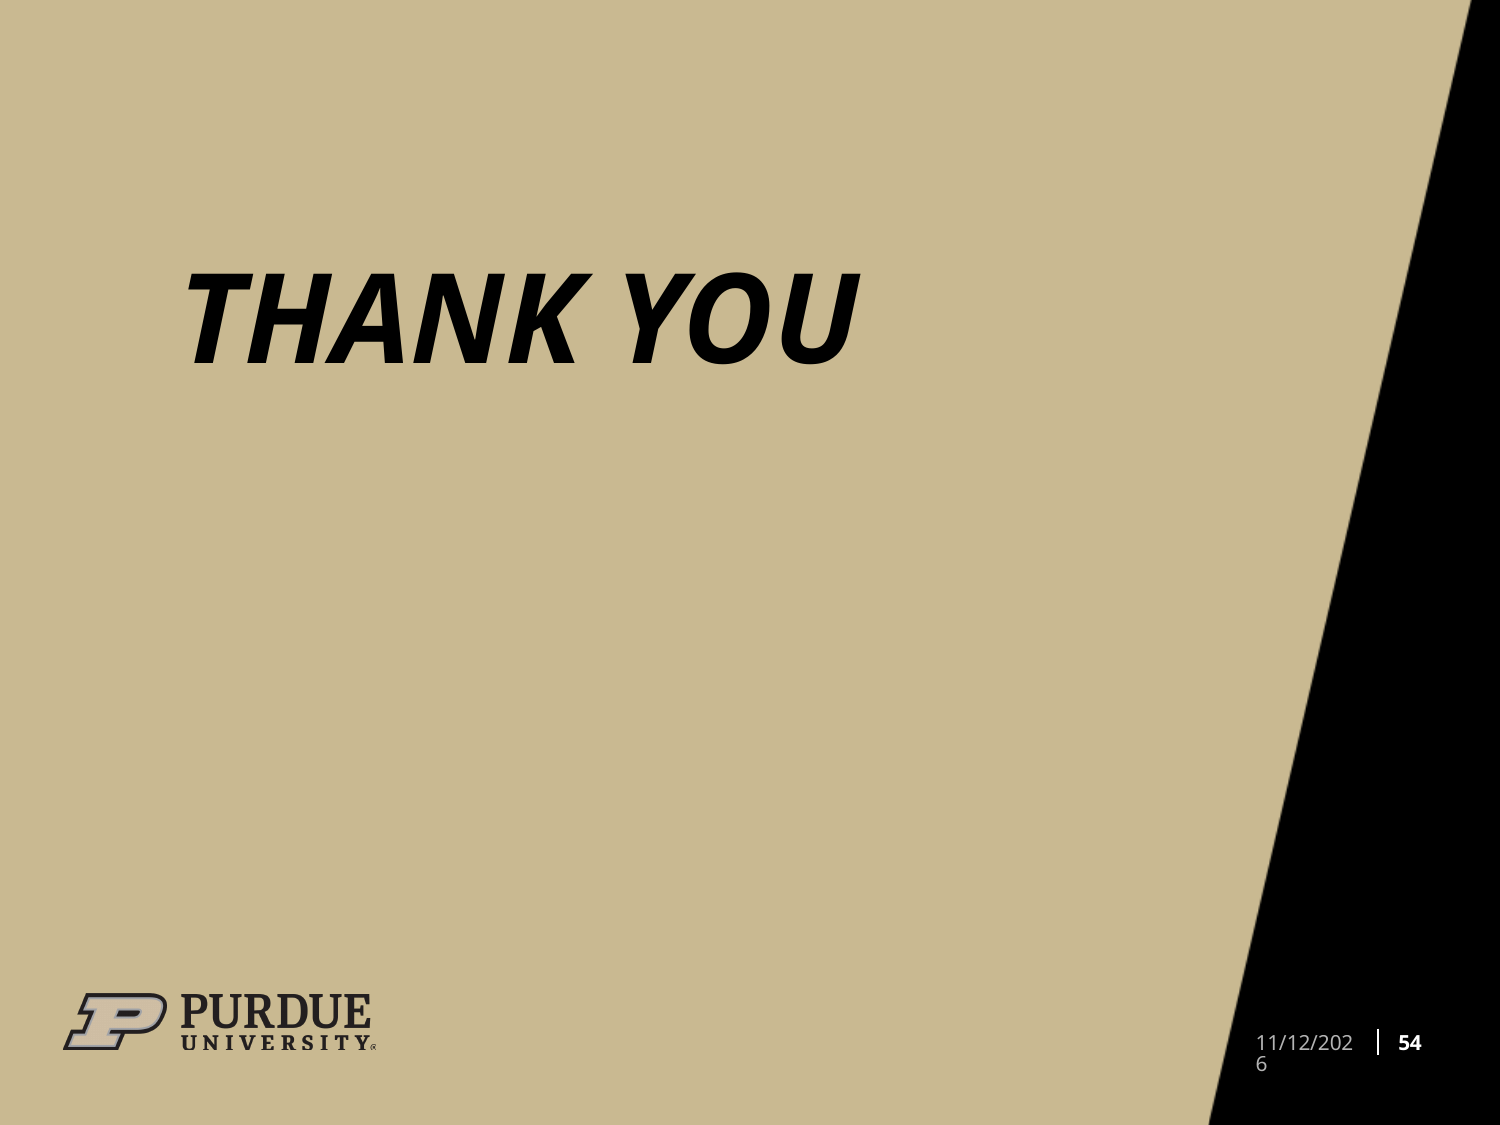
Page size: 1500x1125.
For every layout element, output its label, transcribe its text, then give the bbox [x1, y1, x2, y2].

title Thank YOu [176, 252, 1084, 399]
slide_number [1240, 1017, 1375, 1071]
slide_number 54 [1380, 1013, 1441, 1074]
